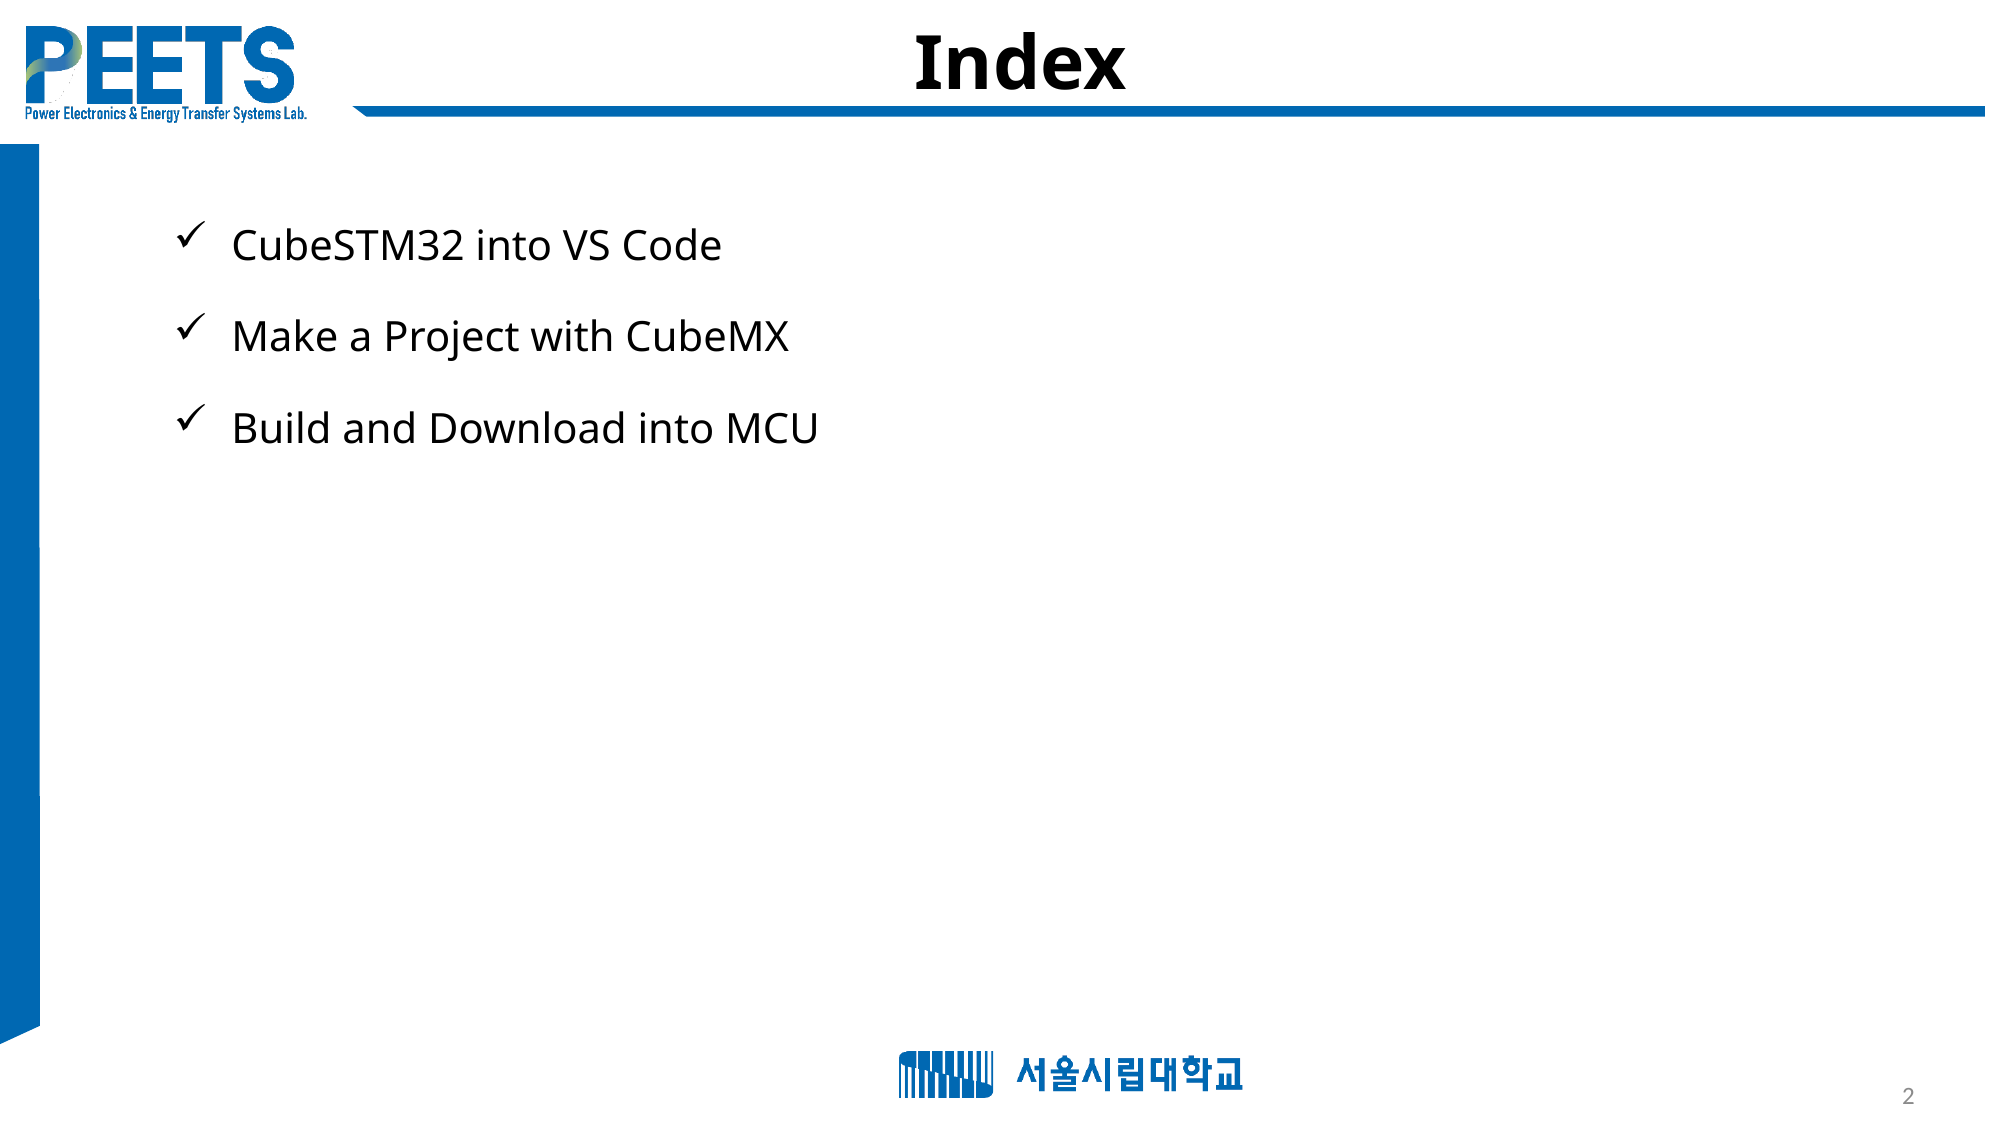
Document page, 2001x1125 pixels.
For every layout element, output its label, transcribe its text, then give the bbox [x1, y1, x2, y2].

picture [14, 26, 317, 133]
slide_number 2 [1480, 1065, 1930, 1125]
list CubeSTM32 into VS Code Make a Project with CubeMX Build and Download into MCU [158, 201, 1881, 1027]
title Index [56, 12, 1985, 119]
picture [889, 1044, 1253, 1104]
